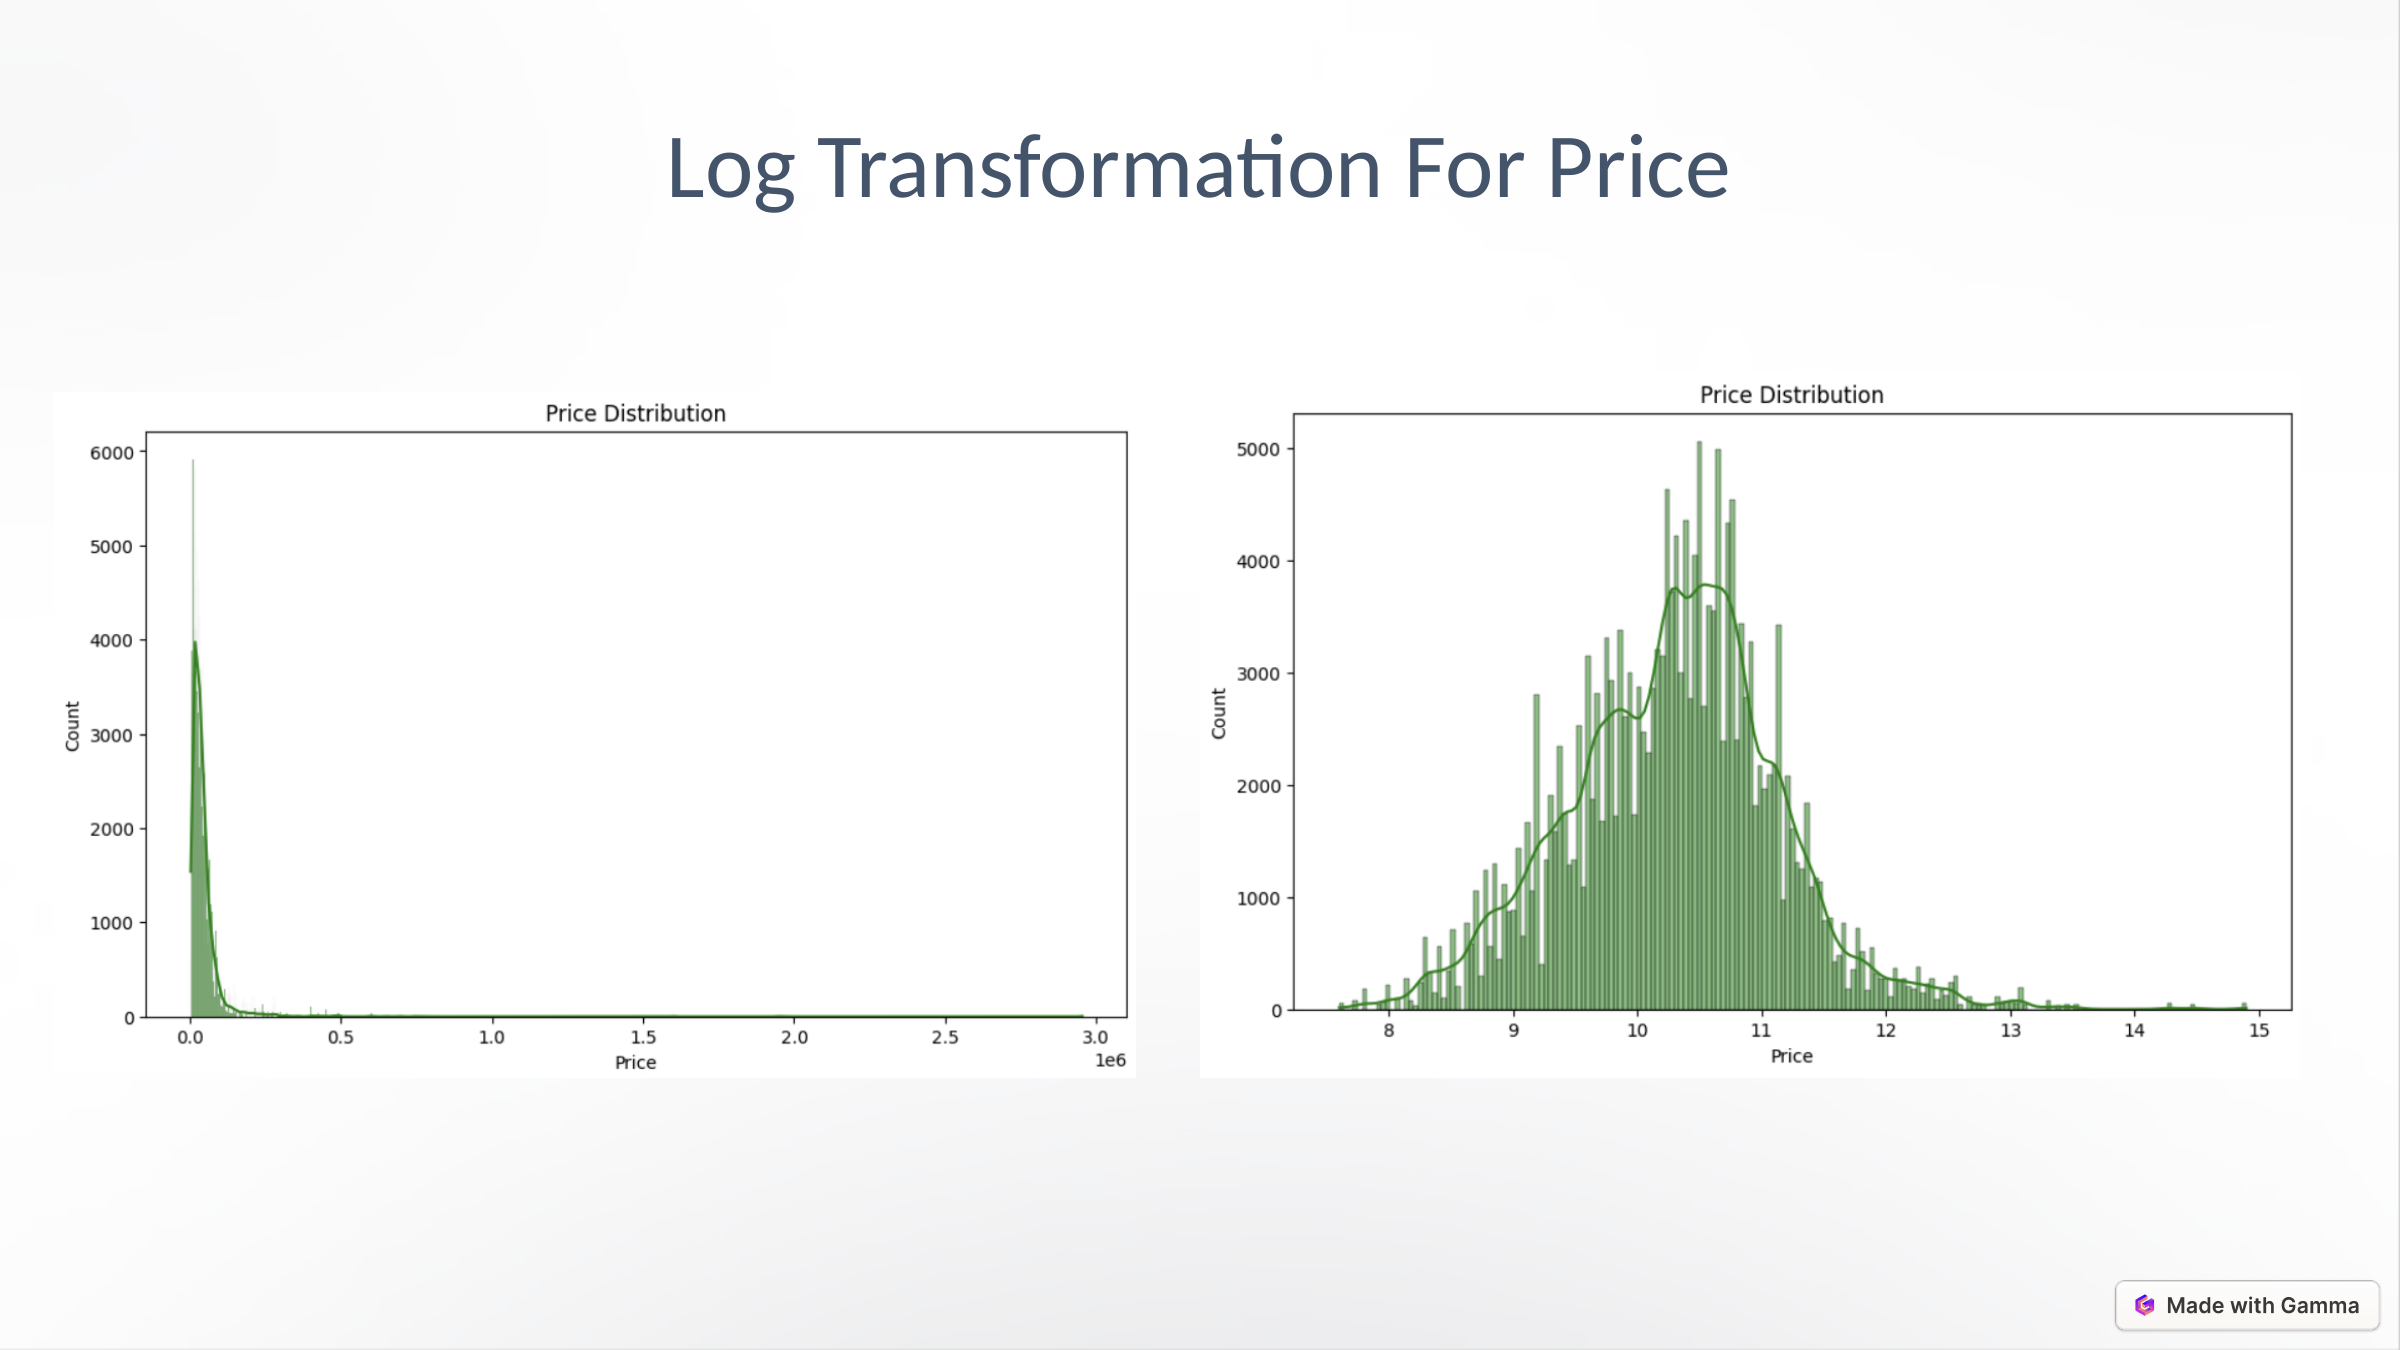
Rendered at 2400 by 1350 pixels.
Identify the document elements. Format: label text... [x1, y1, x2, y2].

picture [1199, 372, 2300, 1078]
picture [54, 392, 1136, 1078]
text_box Log Transformation For Price [652, 98, 1748, 224]
picture [2106, 1271, 2389, 1339]
